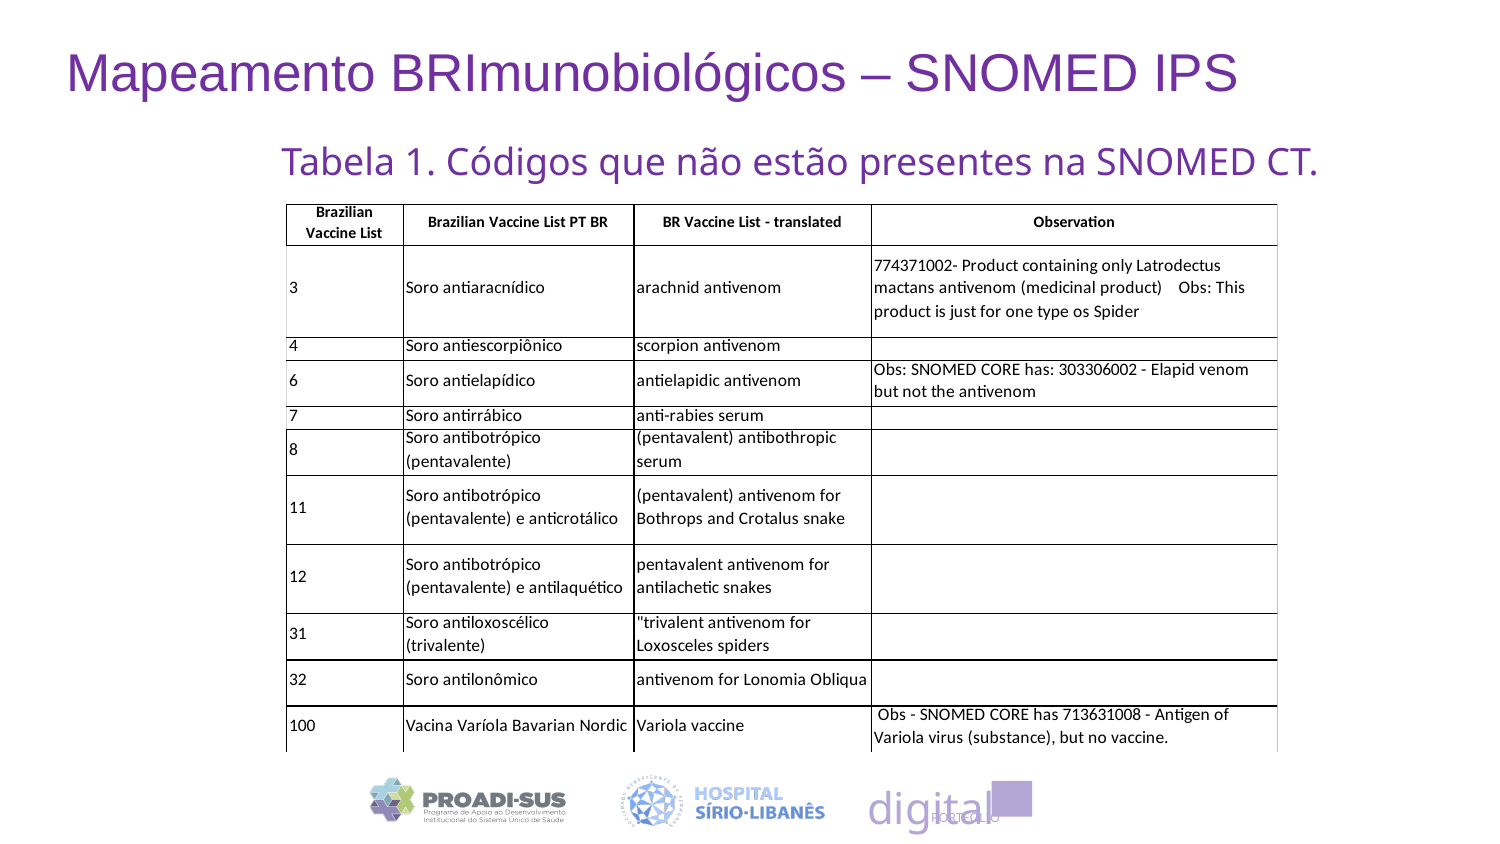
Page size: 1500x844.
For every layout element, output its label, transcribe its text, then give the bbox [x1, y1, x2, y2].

title Mapeamento BRImunobiológicos – SNOMED IPS [51, 23, 1449, 118]
picture [285, 203, 1279, 751]
text_box Tabela 1. Códigos que não estão presentes na SNOMED CT. [266, 130, 1335, 226]
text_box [0, 751, 1387, 844]
